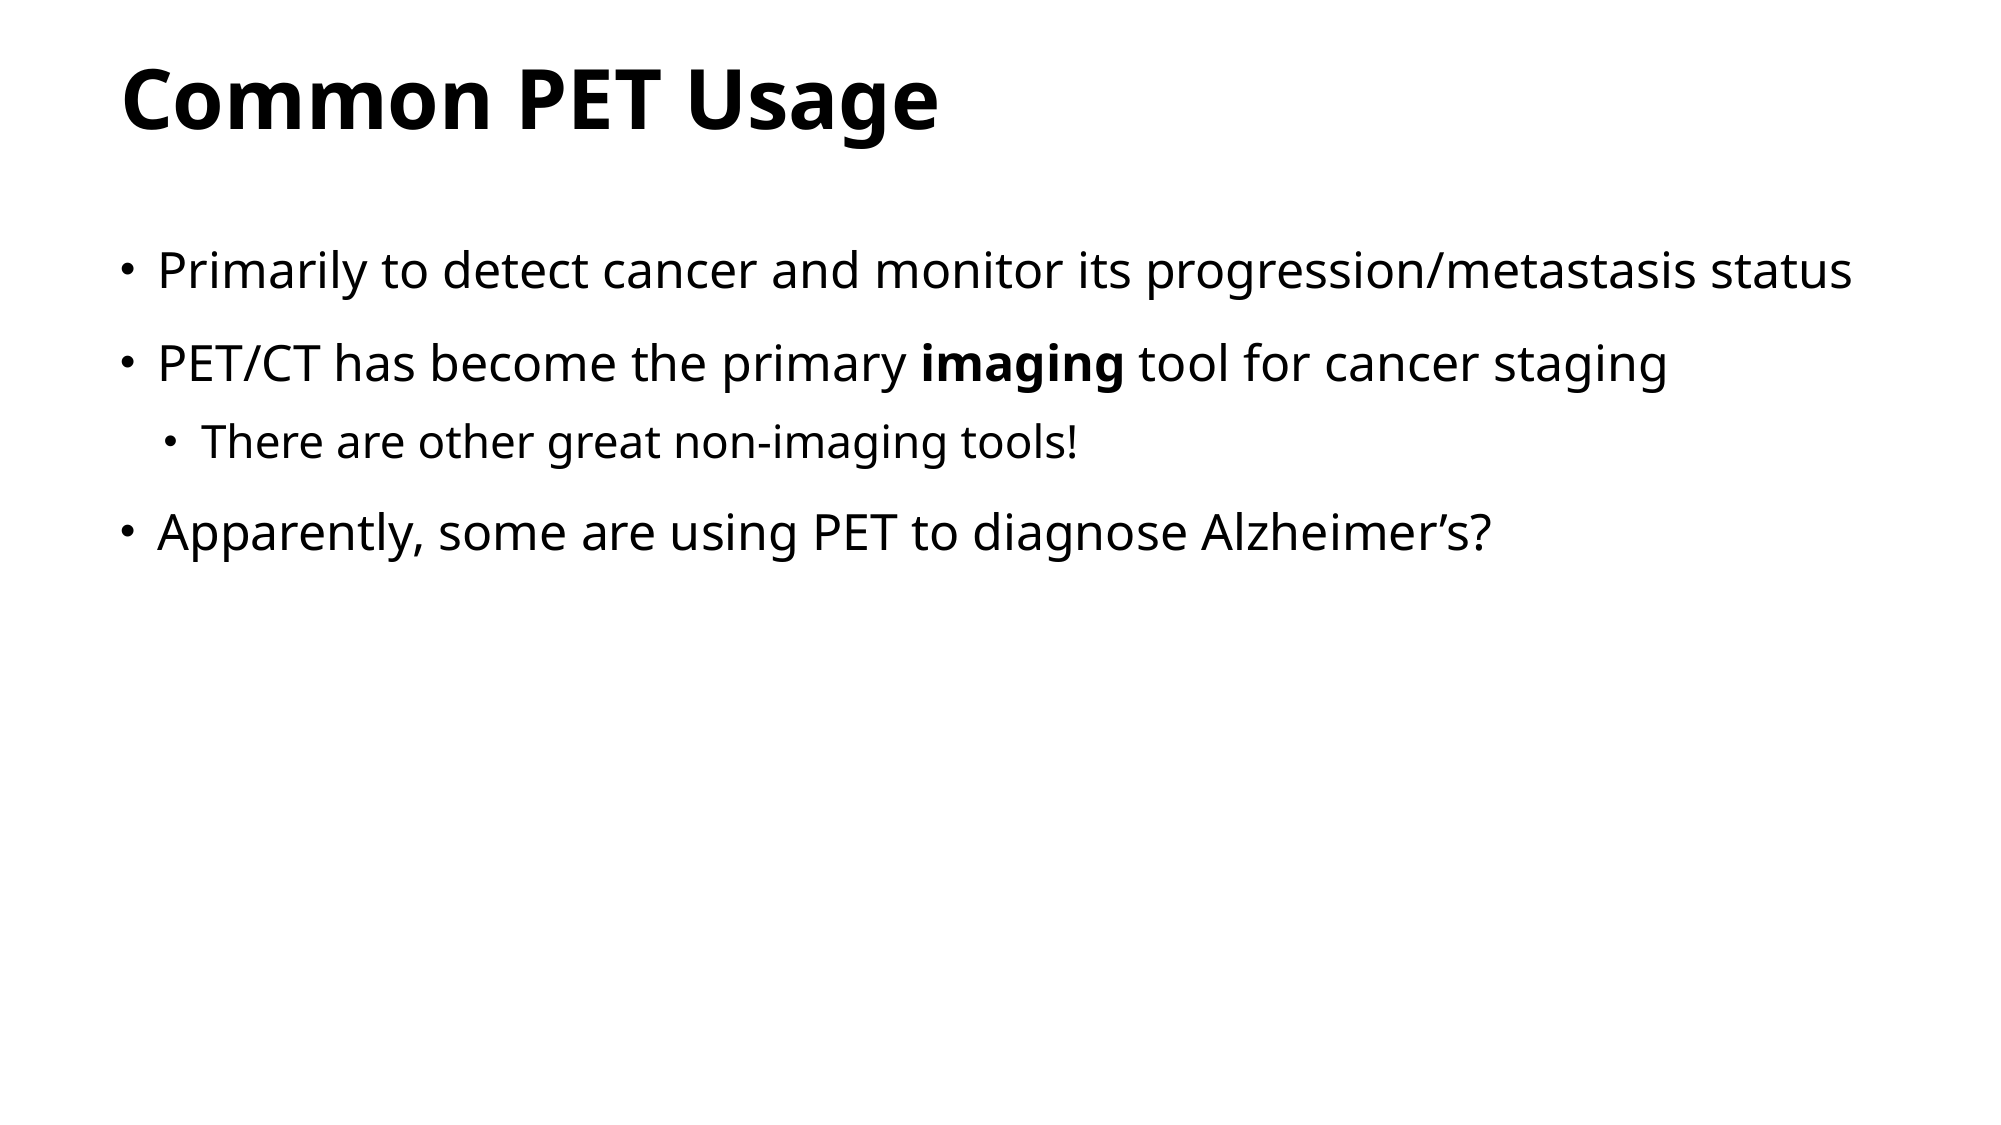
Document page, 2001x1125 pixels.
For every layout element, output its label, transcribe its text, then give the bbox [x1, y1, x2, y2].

list Primarily to detect cancer and monitor its progression/metastasis status PET/CT has become the primary imaging tool for cancer staging There are other great non-imaging tools! Apparently, some are using PET to diagnose Alzheimer’s? [105, 219, 1892, 1017]
title Common PET Usage [105, 39, 1892, 219]
